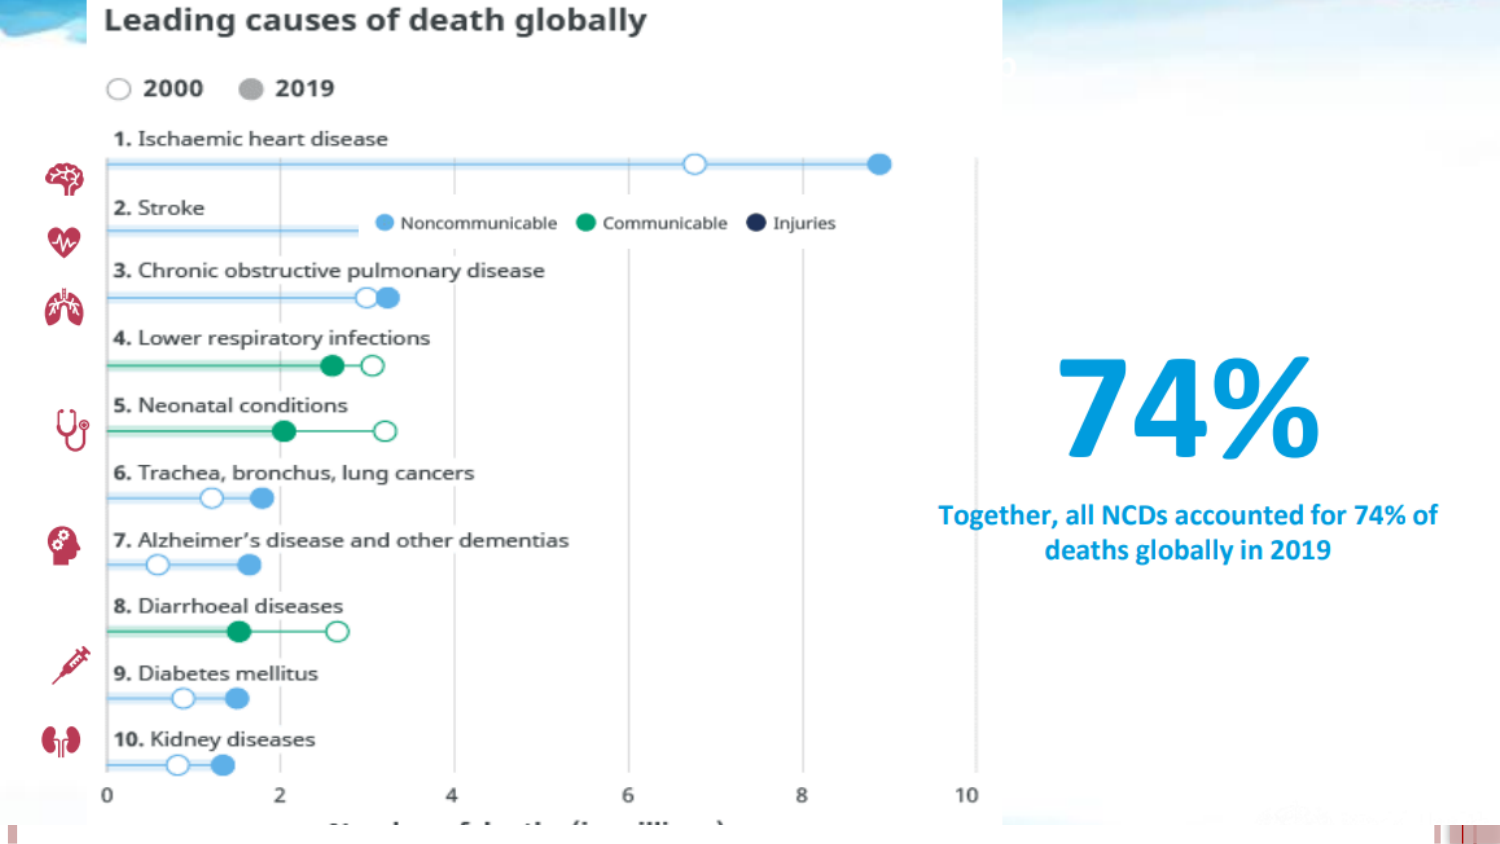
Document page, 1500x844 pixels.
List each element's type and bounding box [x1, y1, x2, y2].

text_box [0, 834, 1500, 844]
list [0, 0, 1500, 826]
